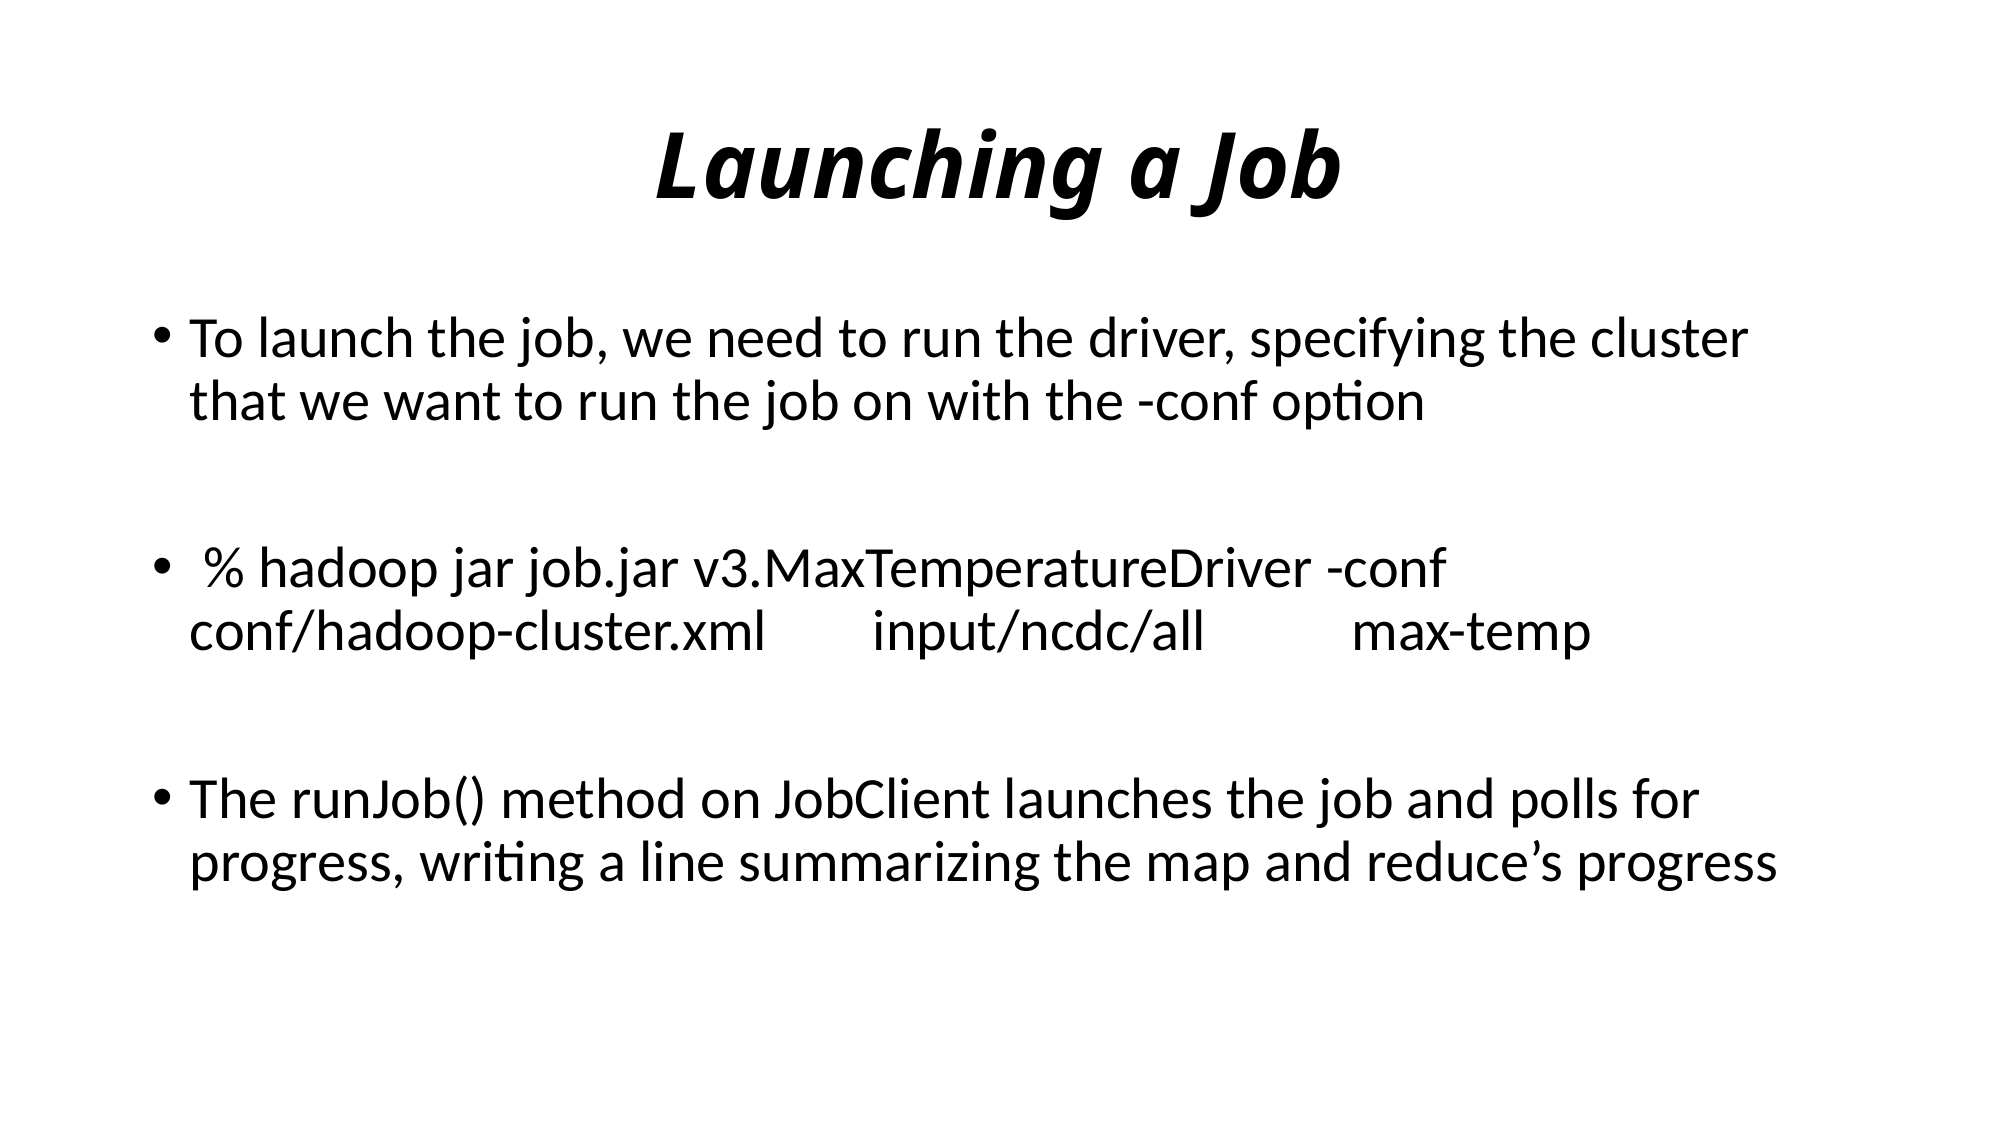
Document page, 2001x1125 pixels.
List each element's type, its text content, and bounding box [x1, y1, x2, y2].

title Launching a Job [137, 59, 1863, 278]
list To launch the job, we need to run the driver, specifying the cluster that we want to run the job on with the -conf option % hadoop jar job.jar v3.MaxTemperatureDriver -conf conf/hadoop-cluster.xml input/ncdc/all max-temp The runJob() method on JobClient launches the job and polls for progress, writing a line summarizing the map and reduce’s progress [137, 299, 1863, 1014]
